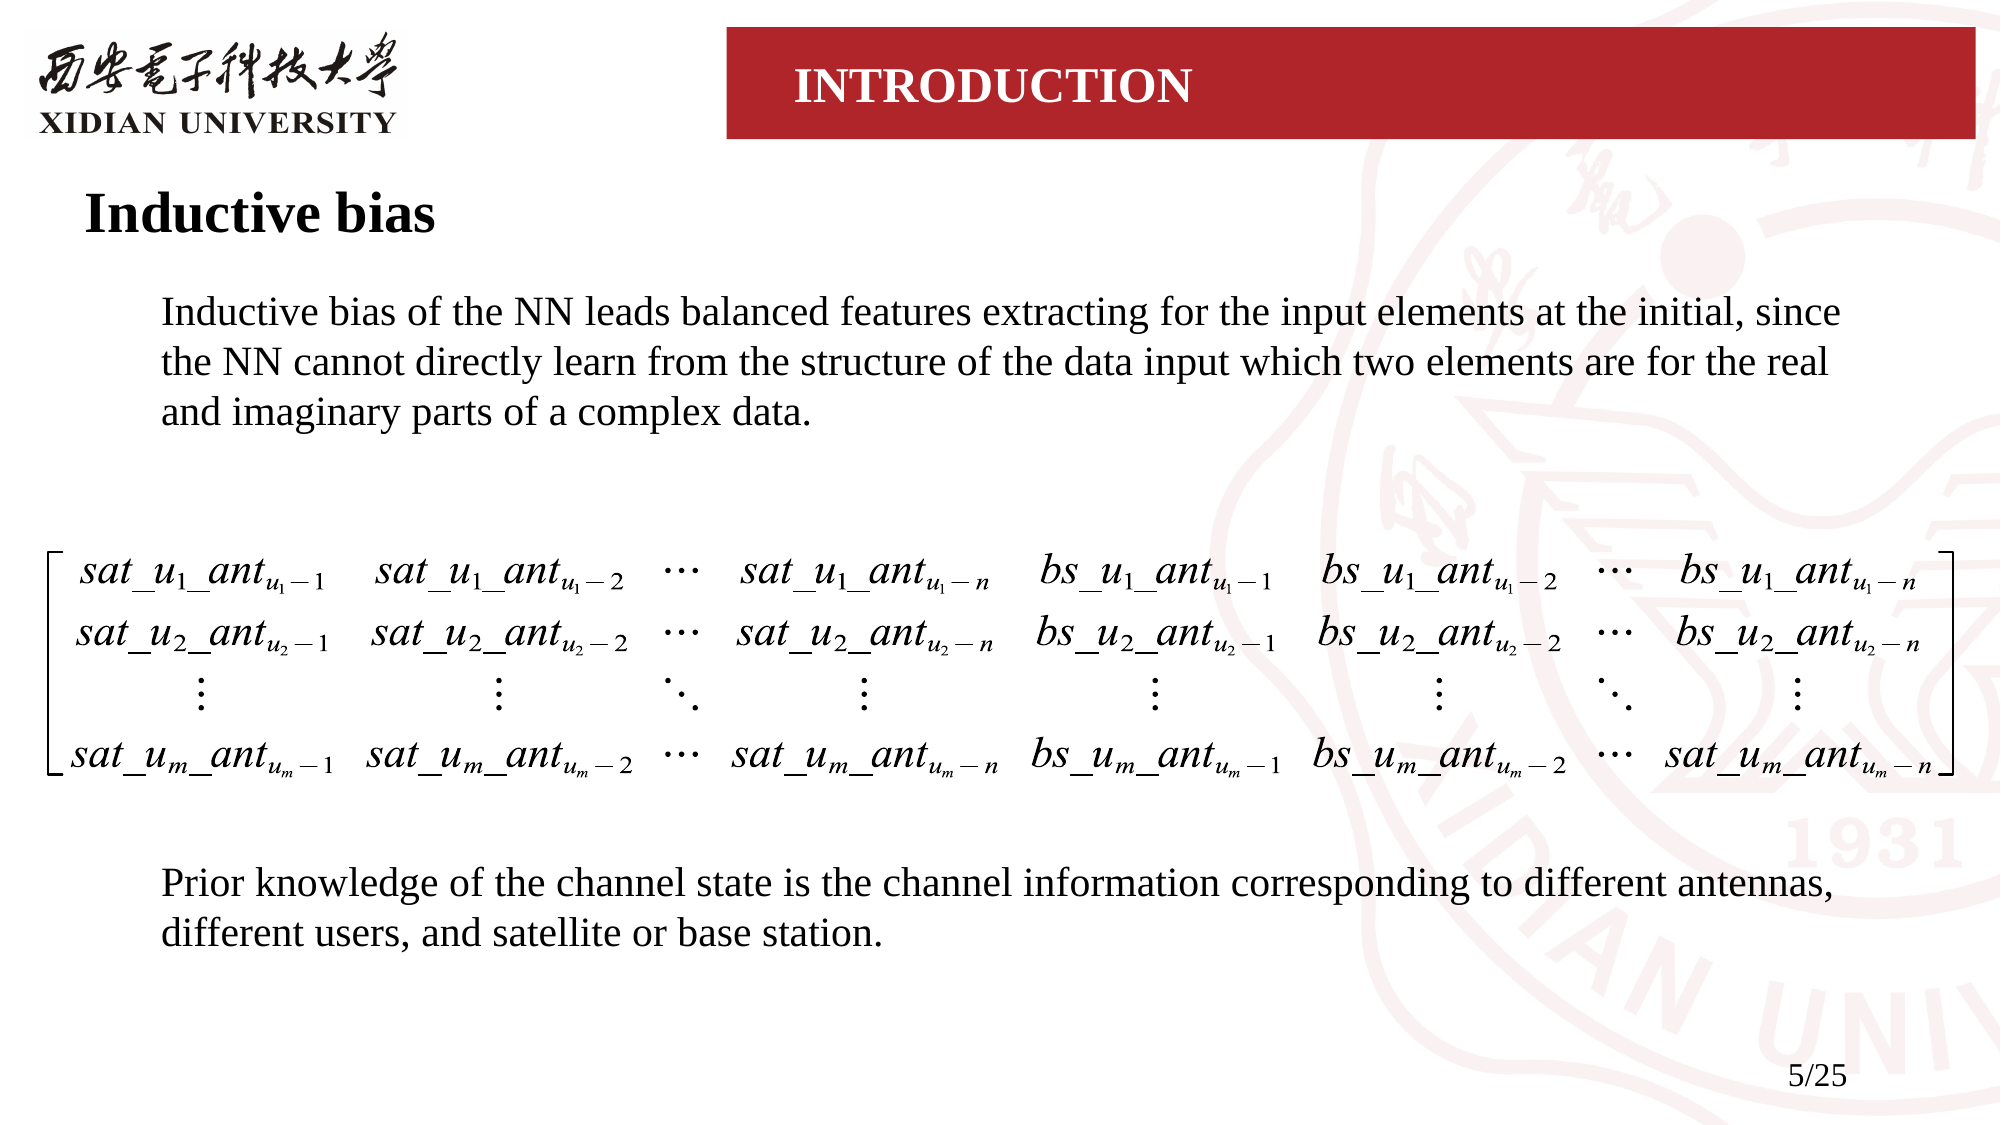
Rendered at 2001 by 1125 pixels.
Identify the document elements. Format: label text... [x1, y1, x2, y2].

text_box INTRODUCTION [778, 45, 1192, 121]
text_box Inductive bias [70, 166, 779, 252]
text_box Inductive bias of the NN leads balanced features extracting for the input elements at the initial, since the NN cannot directly learn from the structure of the data input which two elements are for the real and imaginary parts of a complex data. [146, 276, 1192, 442]
text_box Prior knowledge of the channel state is the channel information corresponding to different antennas, different users, and satellite or base station. [146, 846, 1192, 962]
text_box [726, 26, 1192, 140]
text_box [36, 540, 1965, 788]
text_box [1192, 0, 2000, 1125]
picture [24, 27, 409, 140]
